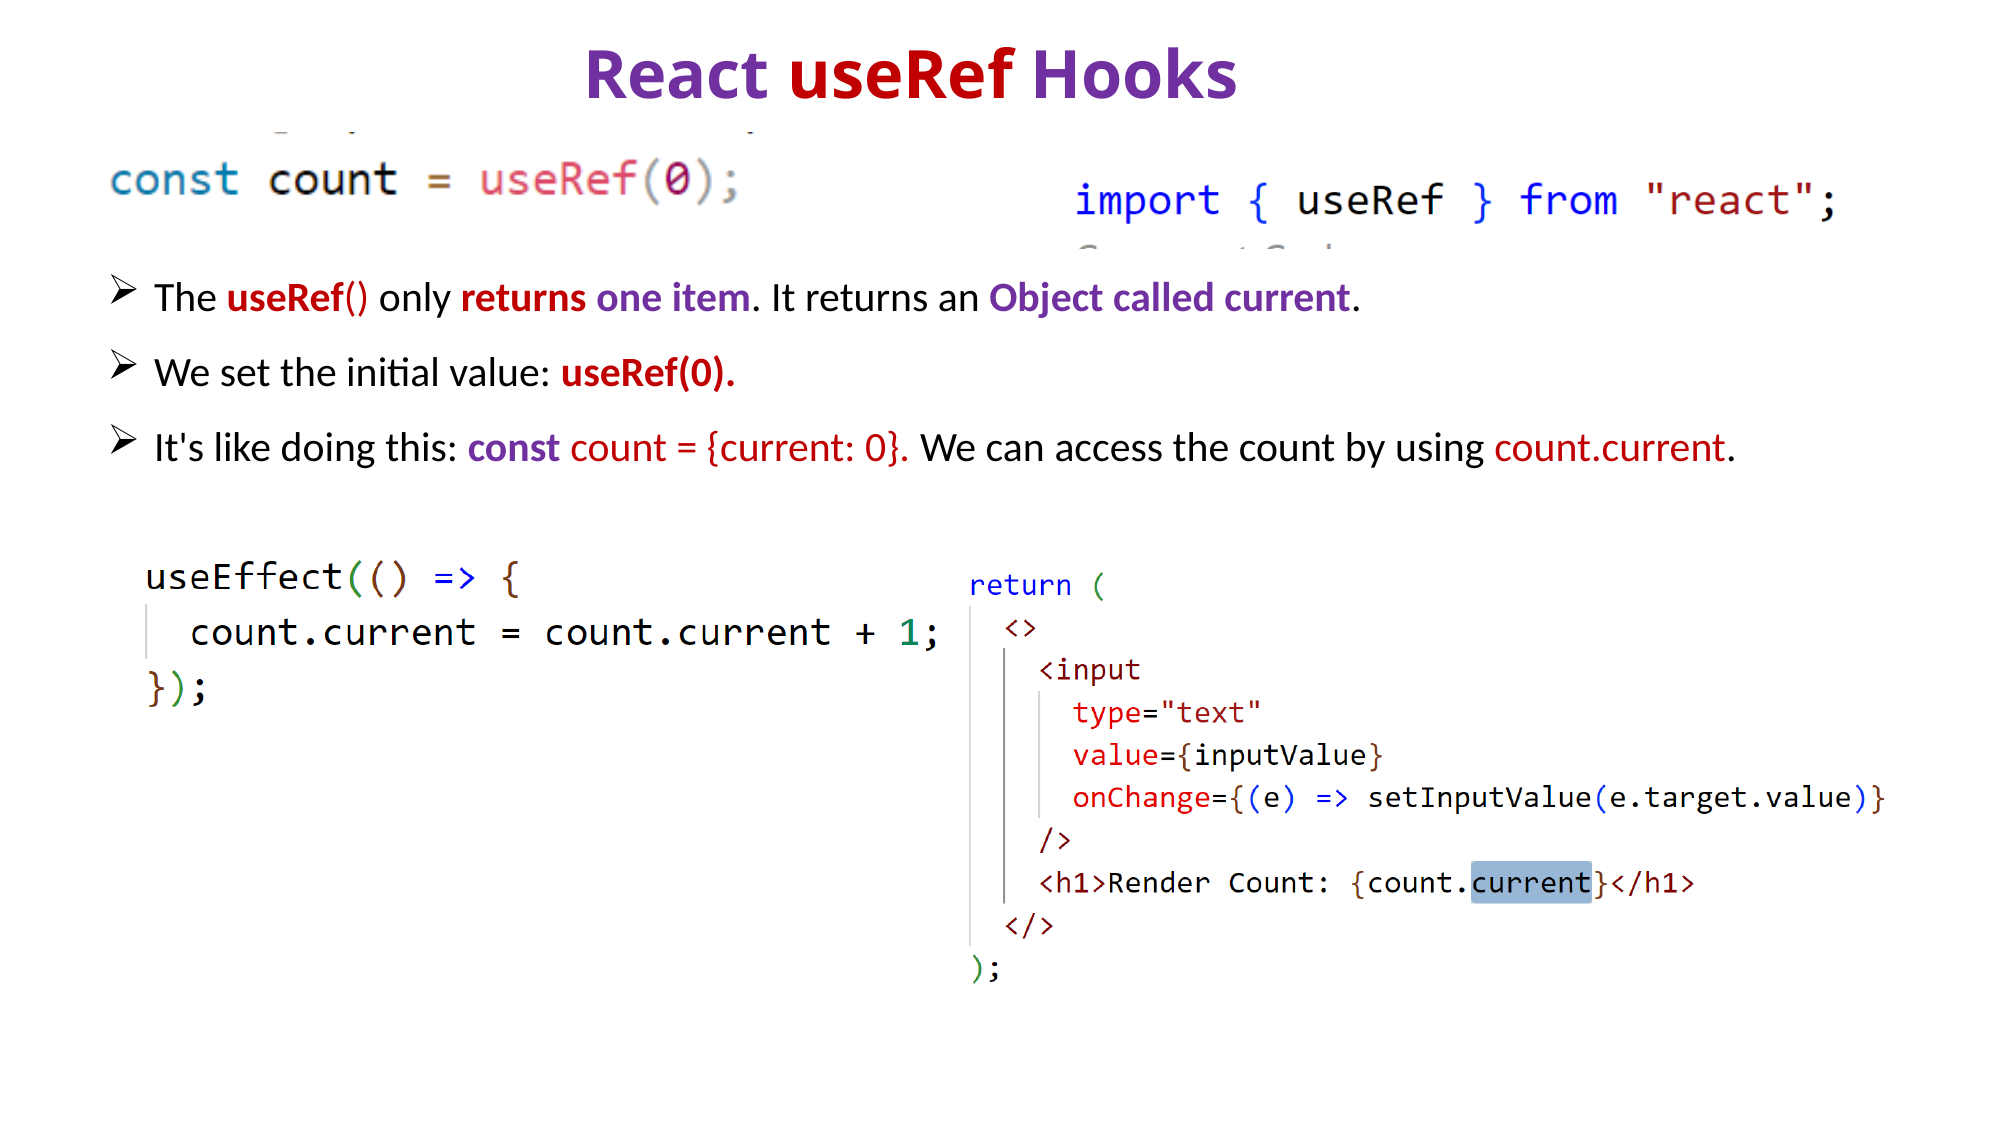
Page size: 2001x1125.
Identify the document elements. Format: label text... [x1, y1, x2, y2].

text_box The useRef() only returns one item. It returns an Object called current. We set the initial value: useRef(0). It's like doing this: const count = {current: 0}. We can access the count by using count.current. [92, 237, 1877, 553]
picture [56, 132, 774, 230]
picture [123, 530, 1893, 998]
picture [1067, 169, 1849, 250]
title React useRef Hooks [137, 14, 1685, 140]
